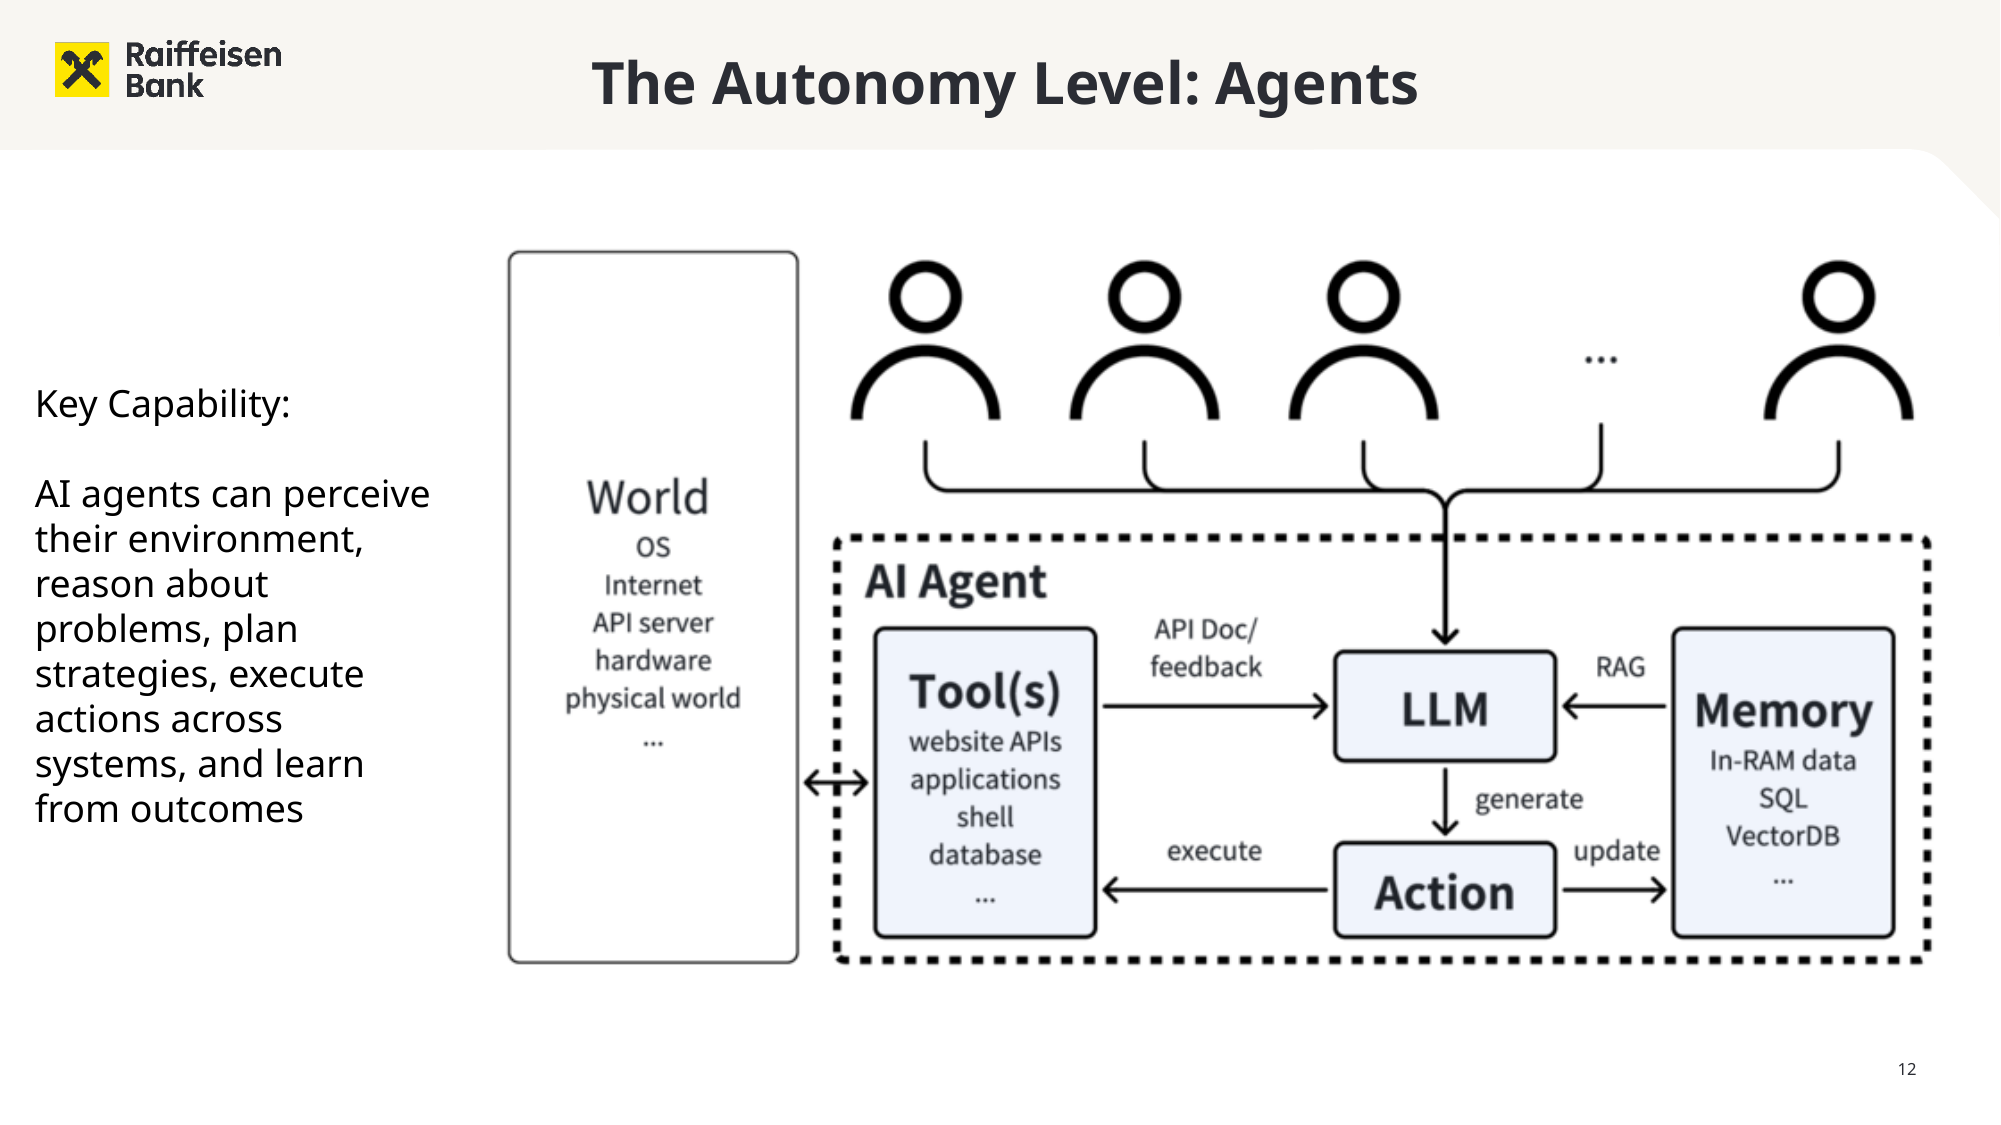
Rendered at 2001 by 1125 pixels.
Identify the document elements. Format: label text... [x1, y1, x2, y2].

title The Autonomy Level: Agents [591, 46, 1642, 109]
text_box Key Capability: AI agents can perceive their environment, reason about problems, plan strategies, execute actions across systems, and learn from outcomes [20, 373, 449, 838]
picture [461, 203, 1981, 1011]
picture [31, 19, 304, 120]
